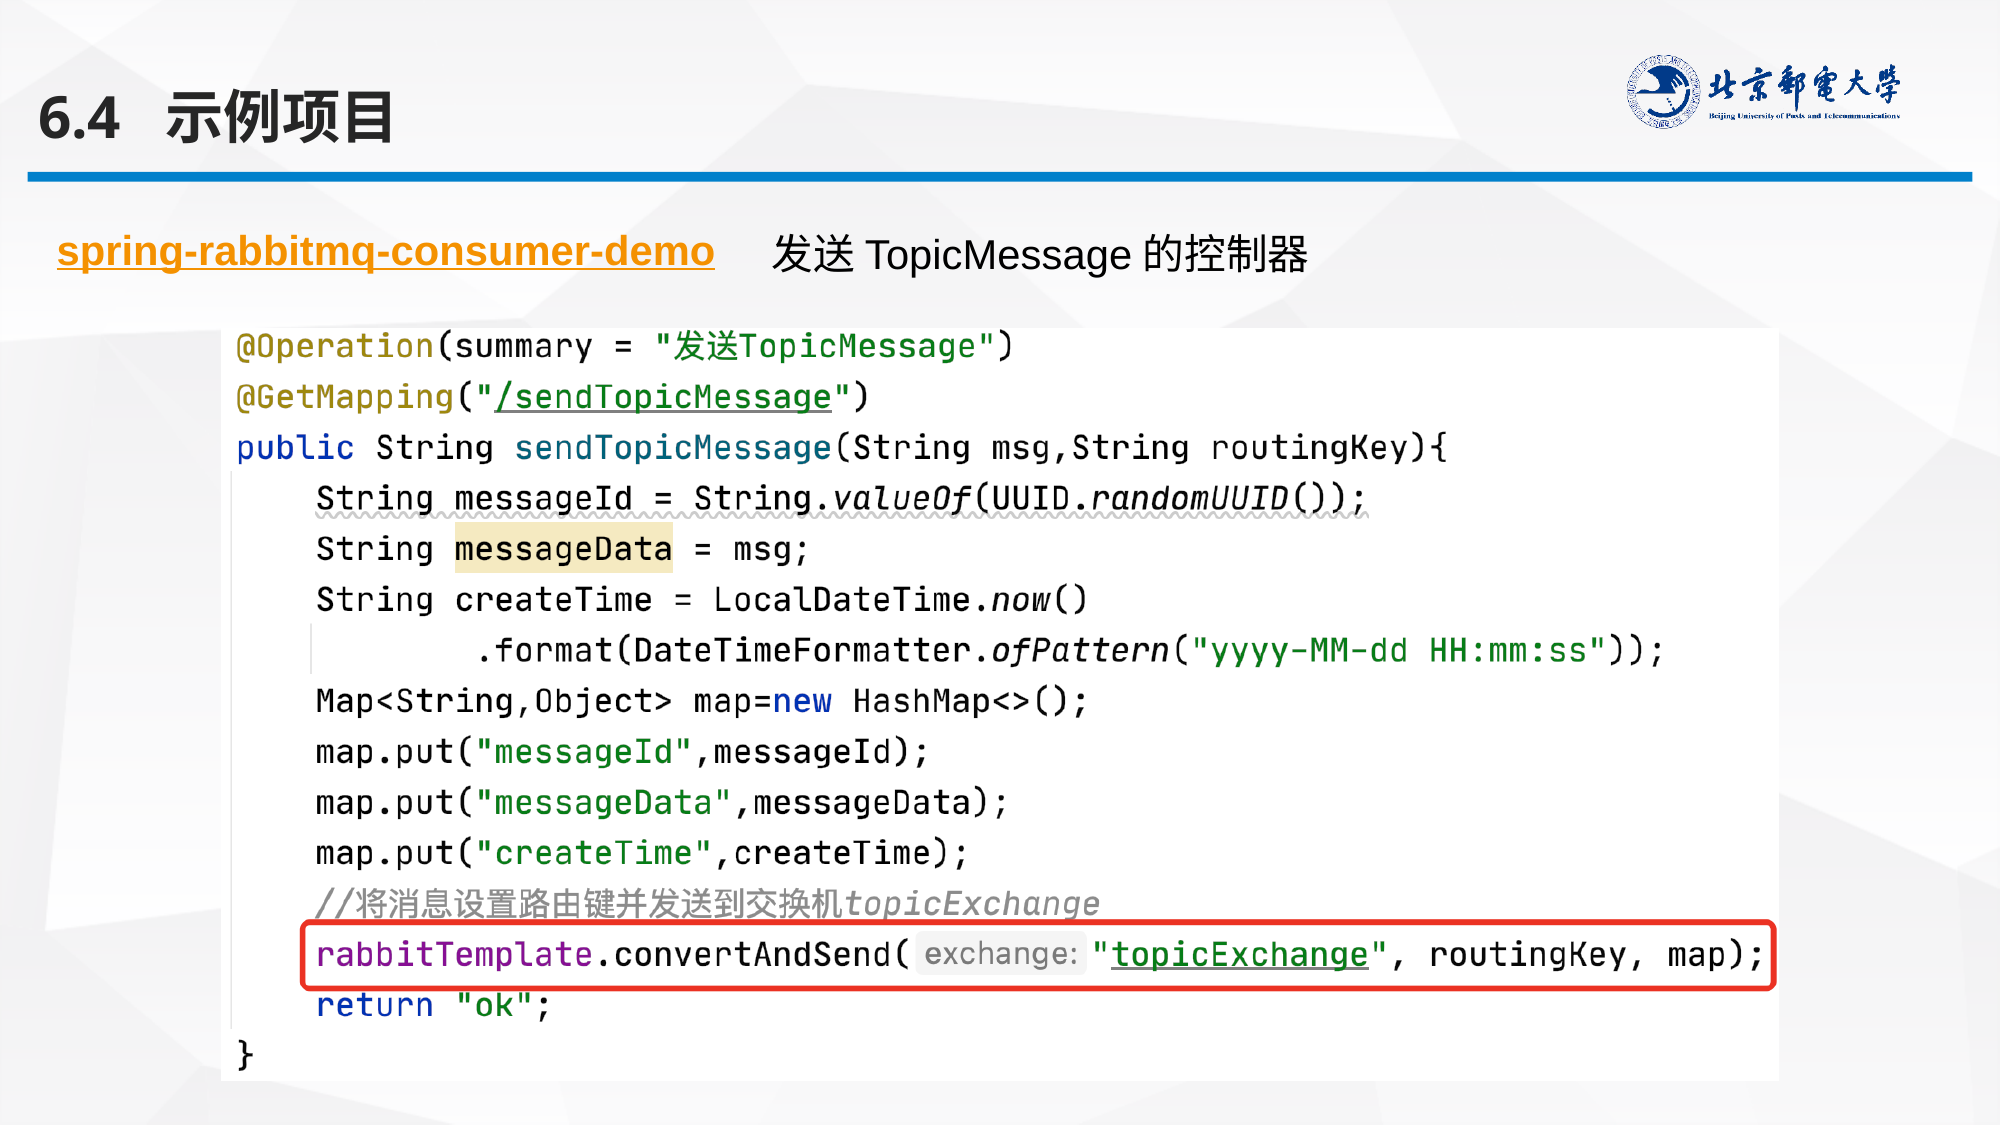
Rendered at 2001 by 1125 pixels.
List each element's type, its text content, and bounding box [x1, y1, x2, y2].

text_box [63, 202, 1953, 698]
text_box 6.4 示例项目 [23, 73, 1083, 228]
text_box [1083, 171, 1973, 183]
picture [0, 0, 2000, 1125]
text_box 发送TopicMessage的控制器 [756, 220, 1325, 286]
text_box spring-rabbitmq-consumer-demo [41, 216, 731, 282]
